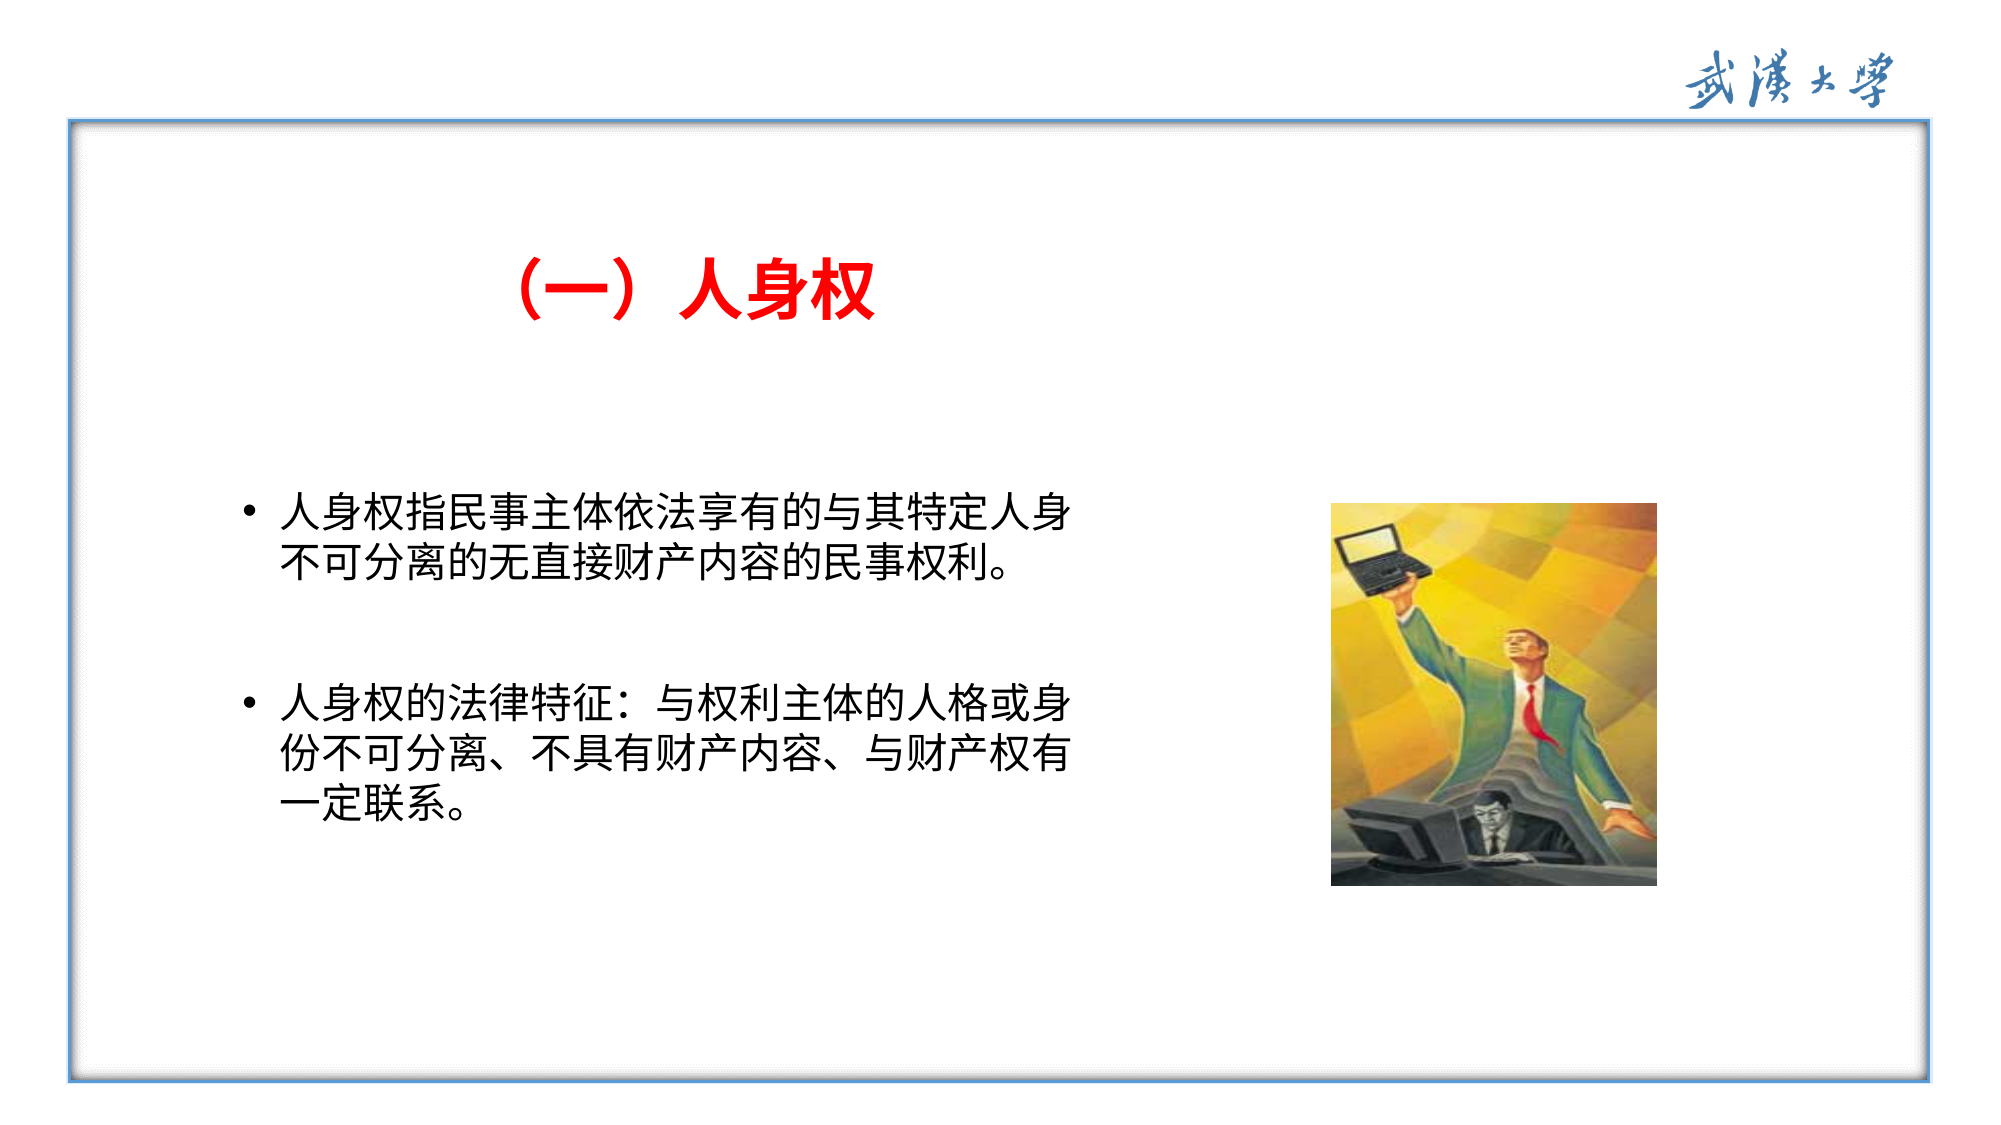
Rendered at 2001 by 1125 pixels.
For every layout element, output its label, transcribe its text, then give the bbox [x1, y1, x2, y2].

list 人身权指民事主体依法享有的与其特定人身不可分离的无直接财产内容的民事权利。 人身权的法律特征：与权利主体的人格或身份不可分离、不具有财产内容、与财产权有一定联系。 [227, 478, 1121, 969]
picture [66, 117, 1933, 1084]
text_box （一）人身权 [462, 249, 1063, 337]
